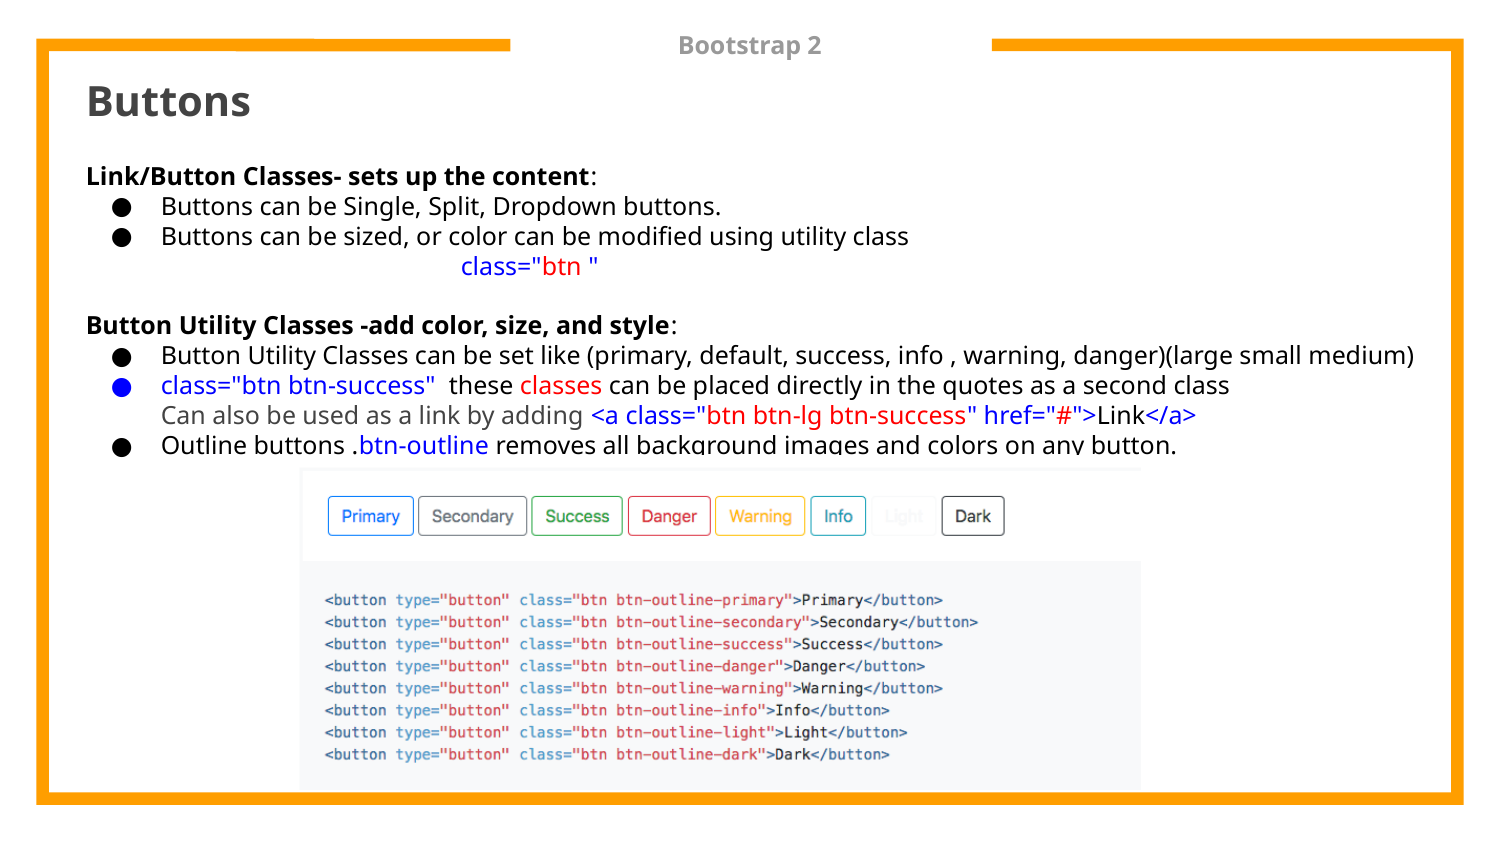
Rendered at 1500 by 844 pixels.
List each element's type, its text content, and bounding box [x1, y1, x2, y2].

title Bootstrap 2 [531, 15, 969, 60]
picture [287, 455, 1141, 790]
text_box Buttons Link/Button Classes- sets up the content: Buttons can be Single, Split, Dropdown buttons. Buttons can be sized, or color can be modified using utility class class="btn " Button Utility Classes -add color, size, and style: Button Utility Classes can be set like (primary, default, success, info , warning, danger)(large small medium) class="btn btn-success" these classes can be placed directly in the quotes as a second class Can also be used as a link by adding <a class="btn btn-lg btn-success" href="#">Link</a> Outline buttons .btn-outline removes all background images and colors on any button. [70, 60, 1465, 513]
